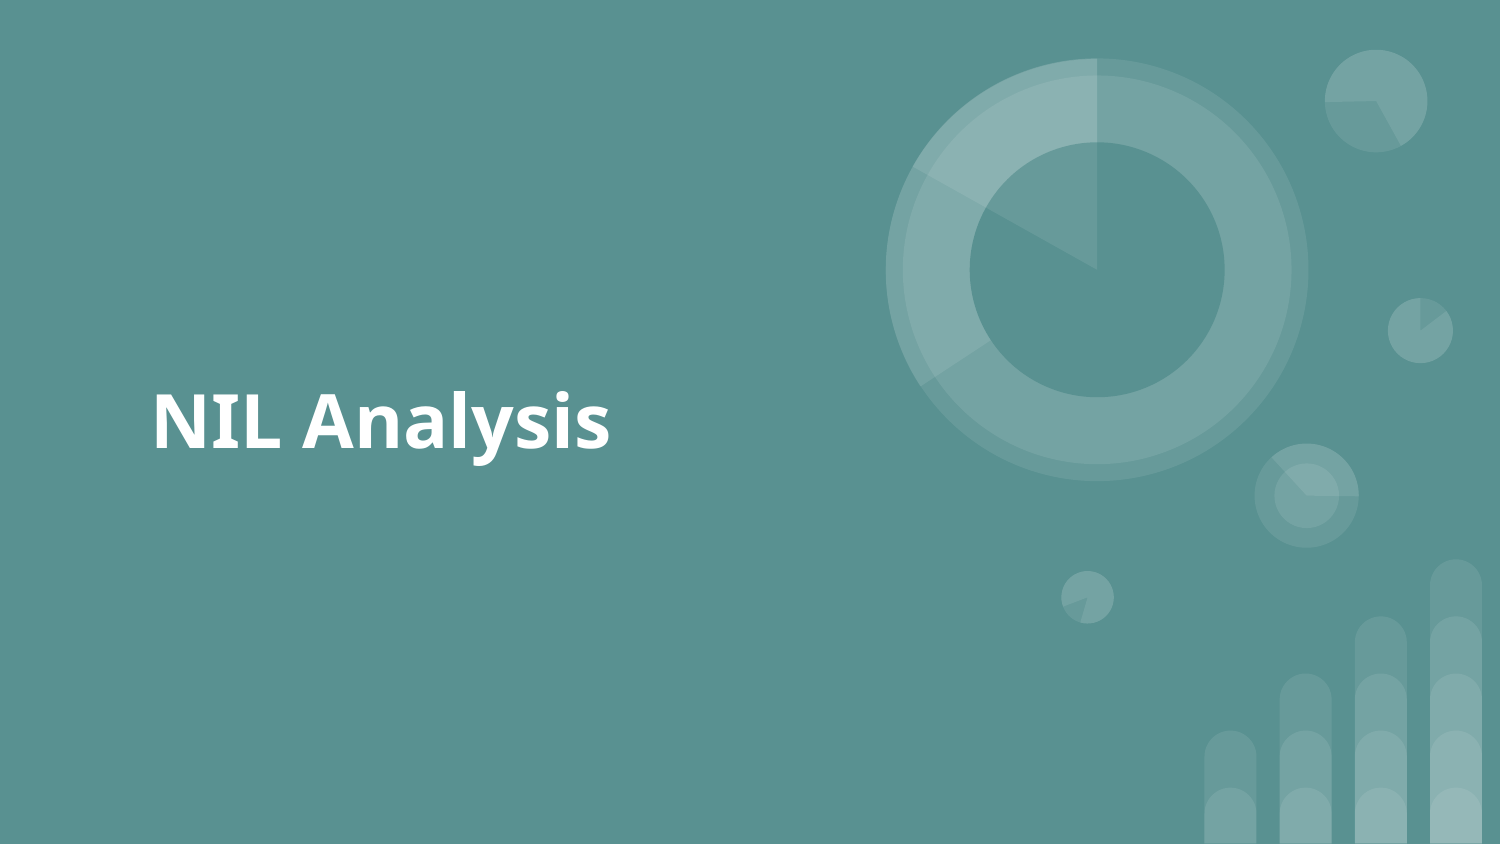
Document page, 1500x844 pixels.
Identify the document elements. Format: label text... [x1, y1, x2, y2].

title NIL Analysis [135, 264, 834, 572]
